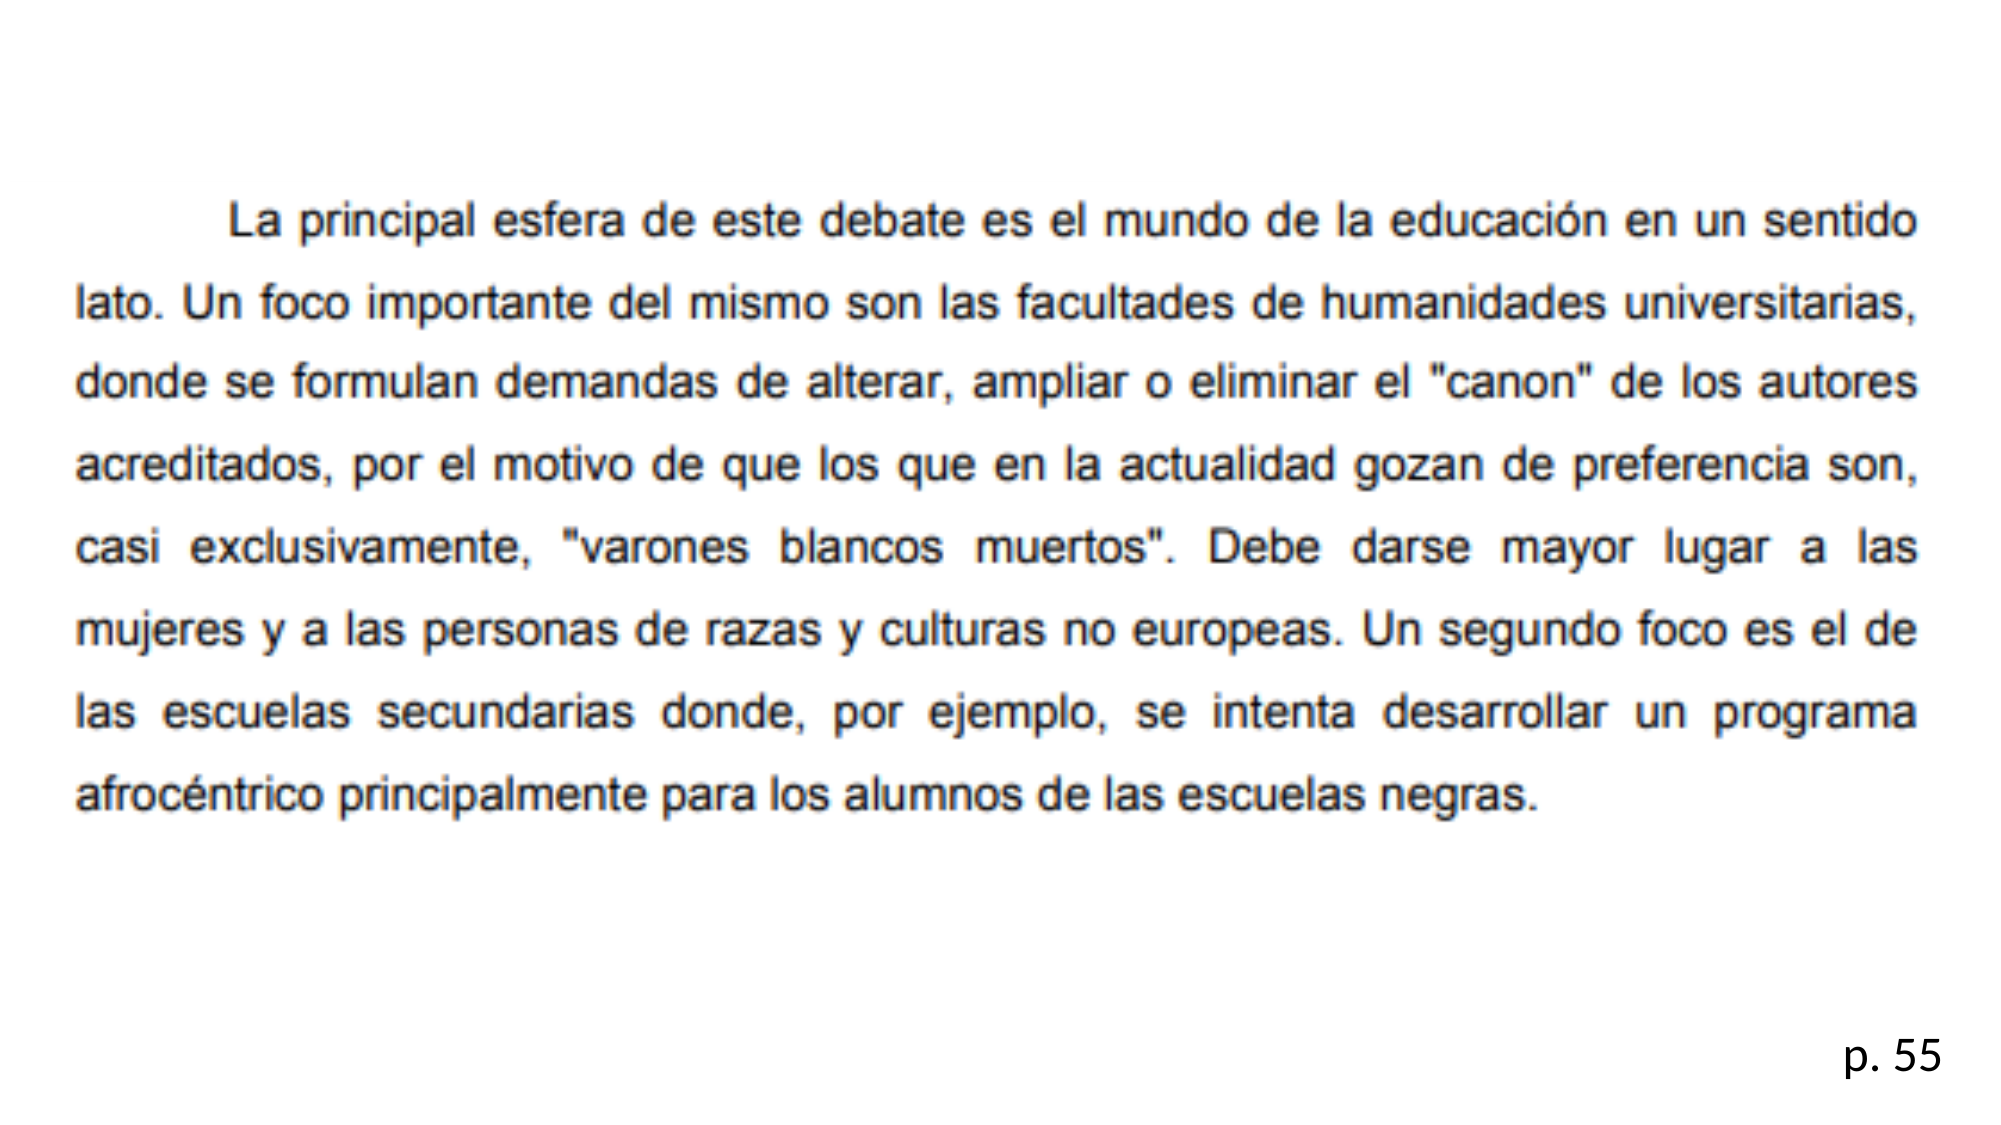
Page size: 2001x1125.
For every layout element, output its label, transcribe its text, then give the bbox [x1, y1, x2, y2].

text_box p. 55 [1827, 1014, 1971, 1089]
picture [10, 180, 1971, 833]
